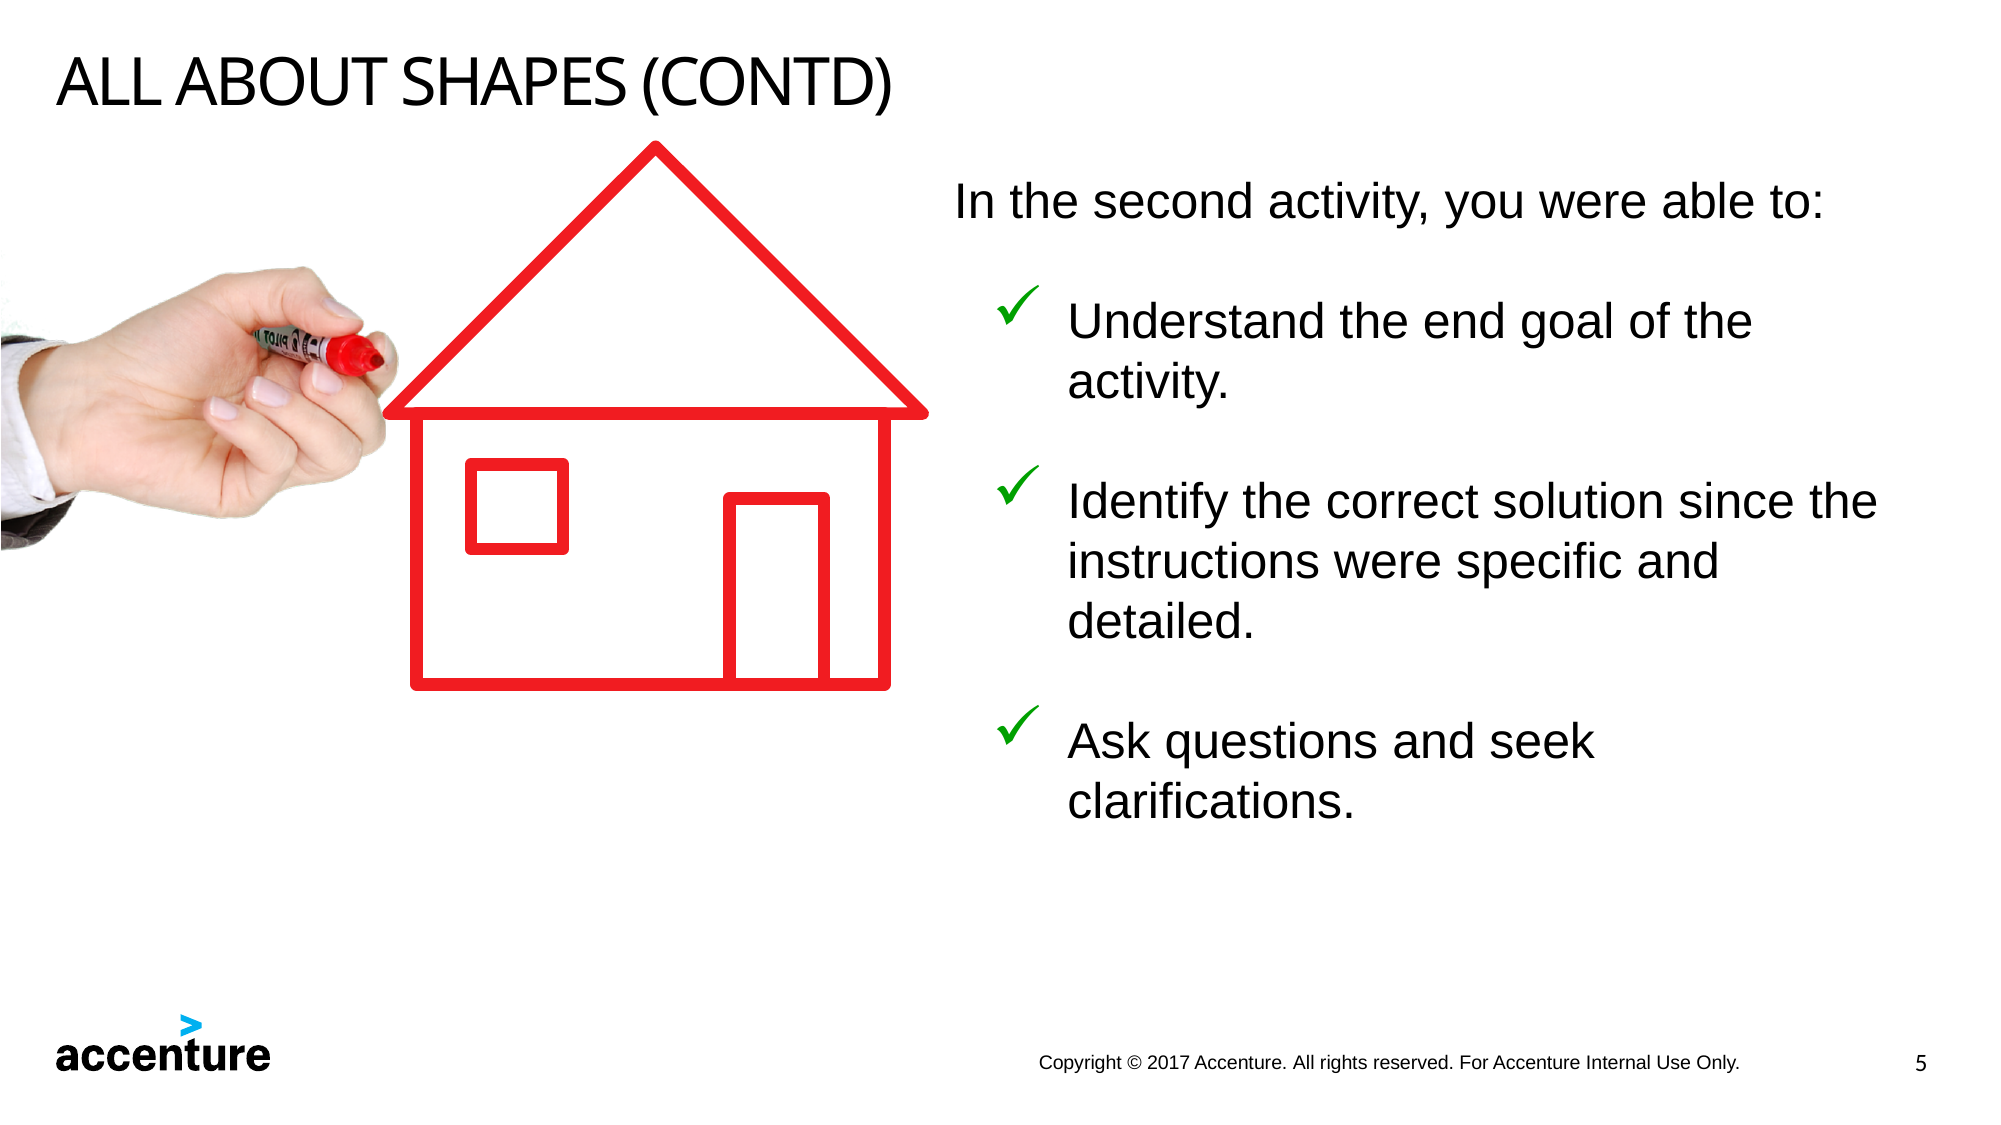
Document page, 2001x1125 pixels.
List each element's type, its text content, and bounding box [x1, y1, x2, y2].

text_box [230, 1045, 245, 1071]
text_box [246, 1045, 270, 1072]
text_box All about shapes (CONTD) [56, 54, 1491, 182]
text_box [180, 1014, 202, 1037]
text_box 5 [1816, 1045, 1943, 1077]
text_box [81, 1045, 105, 1072]
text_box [388, 146, 923, 685]
text_box [159, 1045, 182, 1071]
text_box [184, 1038, 200, 1071]
text_box [203, 1045, 226, 1072]
picture [1, 209, 388, 622]
text_box [132, 1045, 156, 1072]
text_box Copyright © 2017 Accenture. All rights reserved. For Accenture Internal Use Only. [1037, 1043, 1780, 1080]
text_box [107, 1045, 130, 1072]
text_box [56, 1045, 78, 1072]
text_box In the second activity, you were able to: Understand the end goal of the activity. Identify the correct solution since the instructions were specific and detailed. Ask questions and seek clarifications. [939, 161, 1896, 837]
